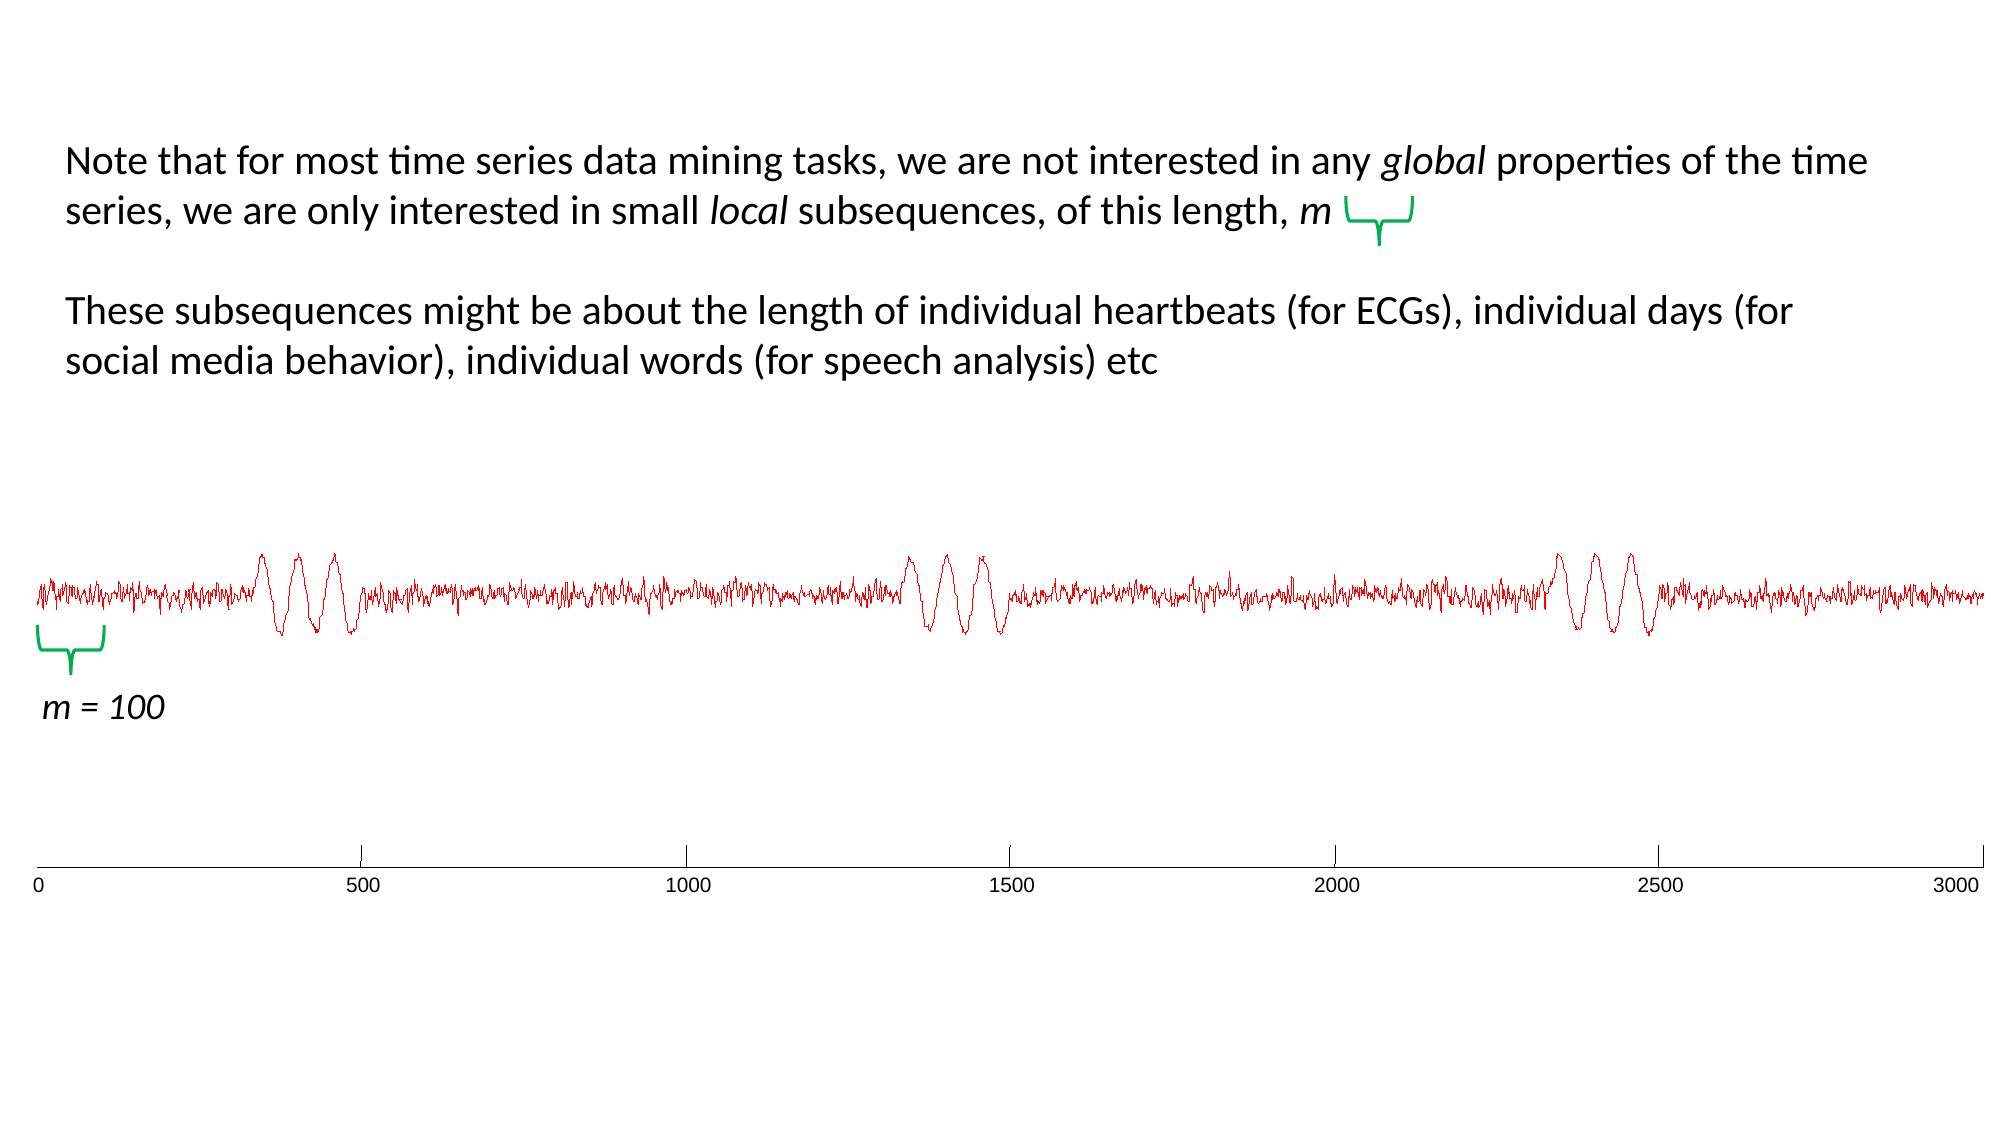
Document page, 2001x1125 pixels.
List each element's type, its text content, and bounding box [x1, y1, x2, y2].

text_box 3000 [1933, 871, 1980, 897]
text_box [36, 624, 105, 674]
text_box [1756, 578, 1853, 616]
text_box [325, 553, 421, 635]
text_box 2000 [1314, 871, 1361, 897]
text_box [892, 554, 997, 635]
text_box 1500 [988, 871, 1036, 897]
text_box [129, 581, 228, 615]
text_box [1091, 579, 1185, 608]
text_box [799, 576, 893, 608]
text_box [1345, 195, 1414, 247]
text_box [703, 576, 800, 608]
text_box [996, 578, 1092, 635]
text_box [610, 576, 704, 615]
text_box [1950, 590, 1984, 605]
text_box [1279, 574, 1372, 610]
text_box 2500 [1637, 871, 1684, 897]
text_box [228, 553, 326, 636]
text_box 1000 [665, 871, 712, 897]
text_box [1657, 578, 1757, 611]
text_box [37, 583, 1984, 685]
text_box [1552, 553, 1658, 636]
text_box [420, 582, 517, 616]
text_box [37, 578, 130, 610]
text_box [1185, 571, 1280, 613]
text_box [1372, 576, 1463, 613]
text_box Note that for most time series data mining tasks, we are not interested in any global properties of the time series, we are only interested in small local subsequences, of this length, m These subsequences might be about the length of individual heartbeats (for ECGs), individual days (for social media behavior), individual words (for speech analysis) etc [50, 24, 1900, 535]
text_box 500 [345, 871, 381, 897]
text_box 0 [32, 871, 45, 897]
text_box m = 100 [27, 674, 180, 735]
text_box [1462, 578, 1553, 615]
text_box [516, 579, 611, 610]
text_box [1852, 582, 1951, 613]
text_box [37, 149, 1984, 621]
